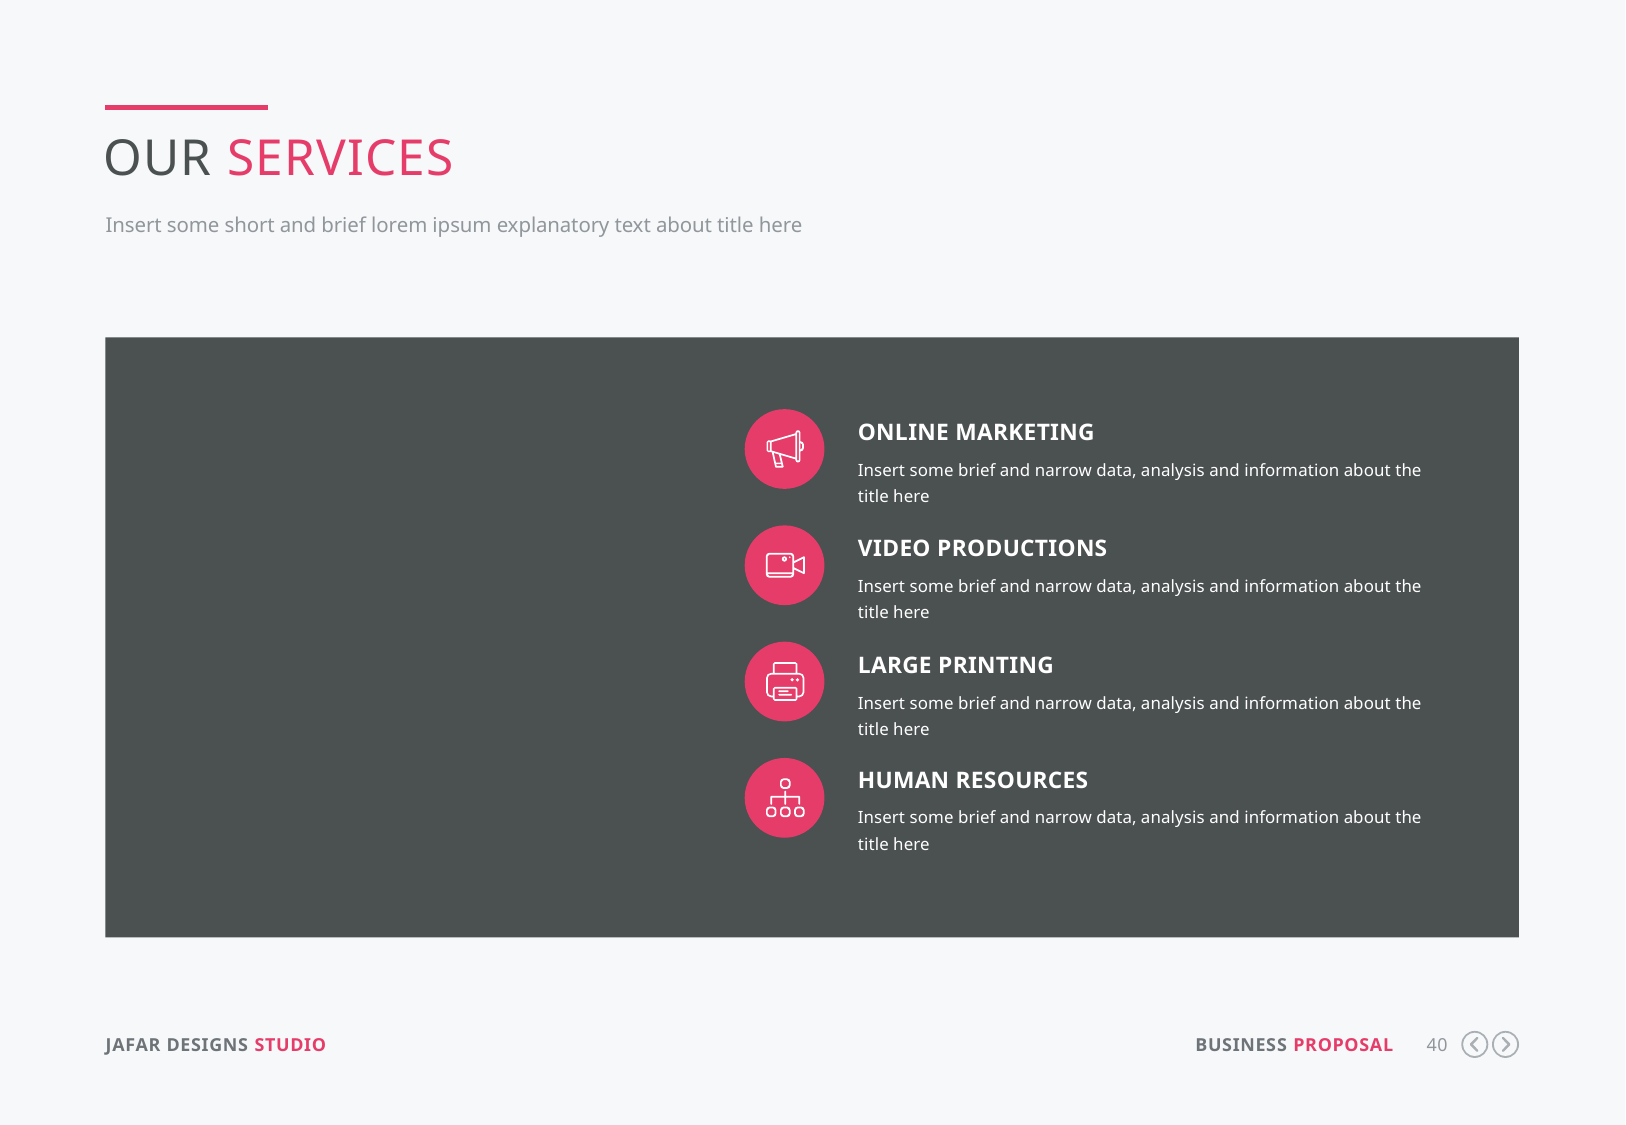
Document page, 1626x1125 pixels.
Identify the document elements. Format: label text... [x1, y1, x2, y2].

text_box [744, 525, 825, 606]
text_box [857, 418, 1439, 507]
picture [105, 337, 785, 938]
list Our Services [103, 125, 1518, 186]
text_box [857, 534, 1439, 623]
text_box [744, 409, 825, 489]
list Insert some short and brief lorem ipsum explanatory text about title here [105, 209, 1519, 241]
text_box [744, 641, 825, 722]
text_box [857, 765, 1439, 855]
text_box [744, 757, 825, 838]
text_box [857, 651, 1439, 740]
